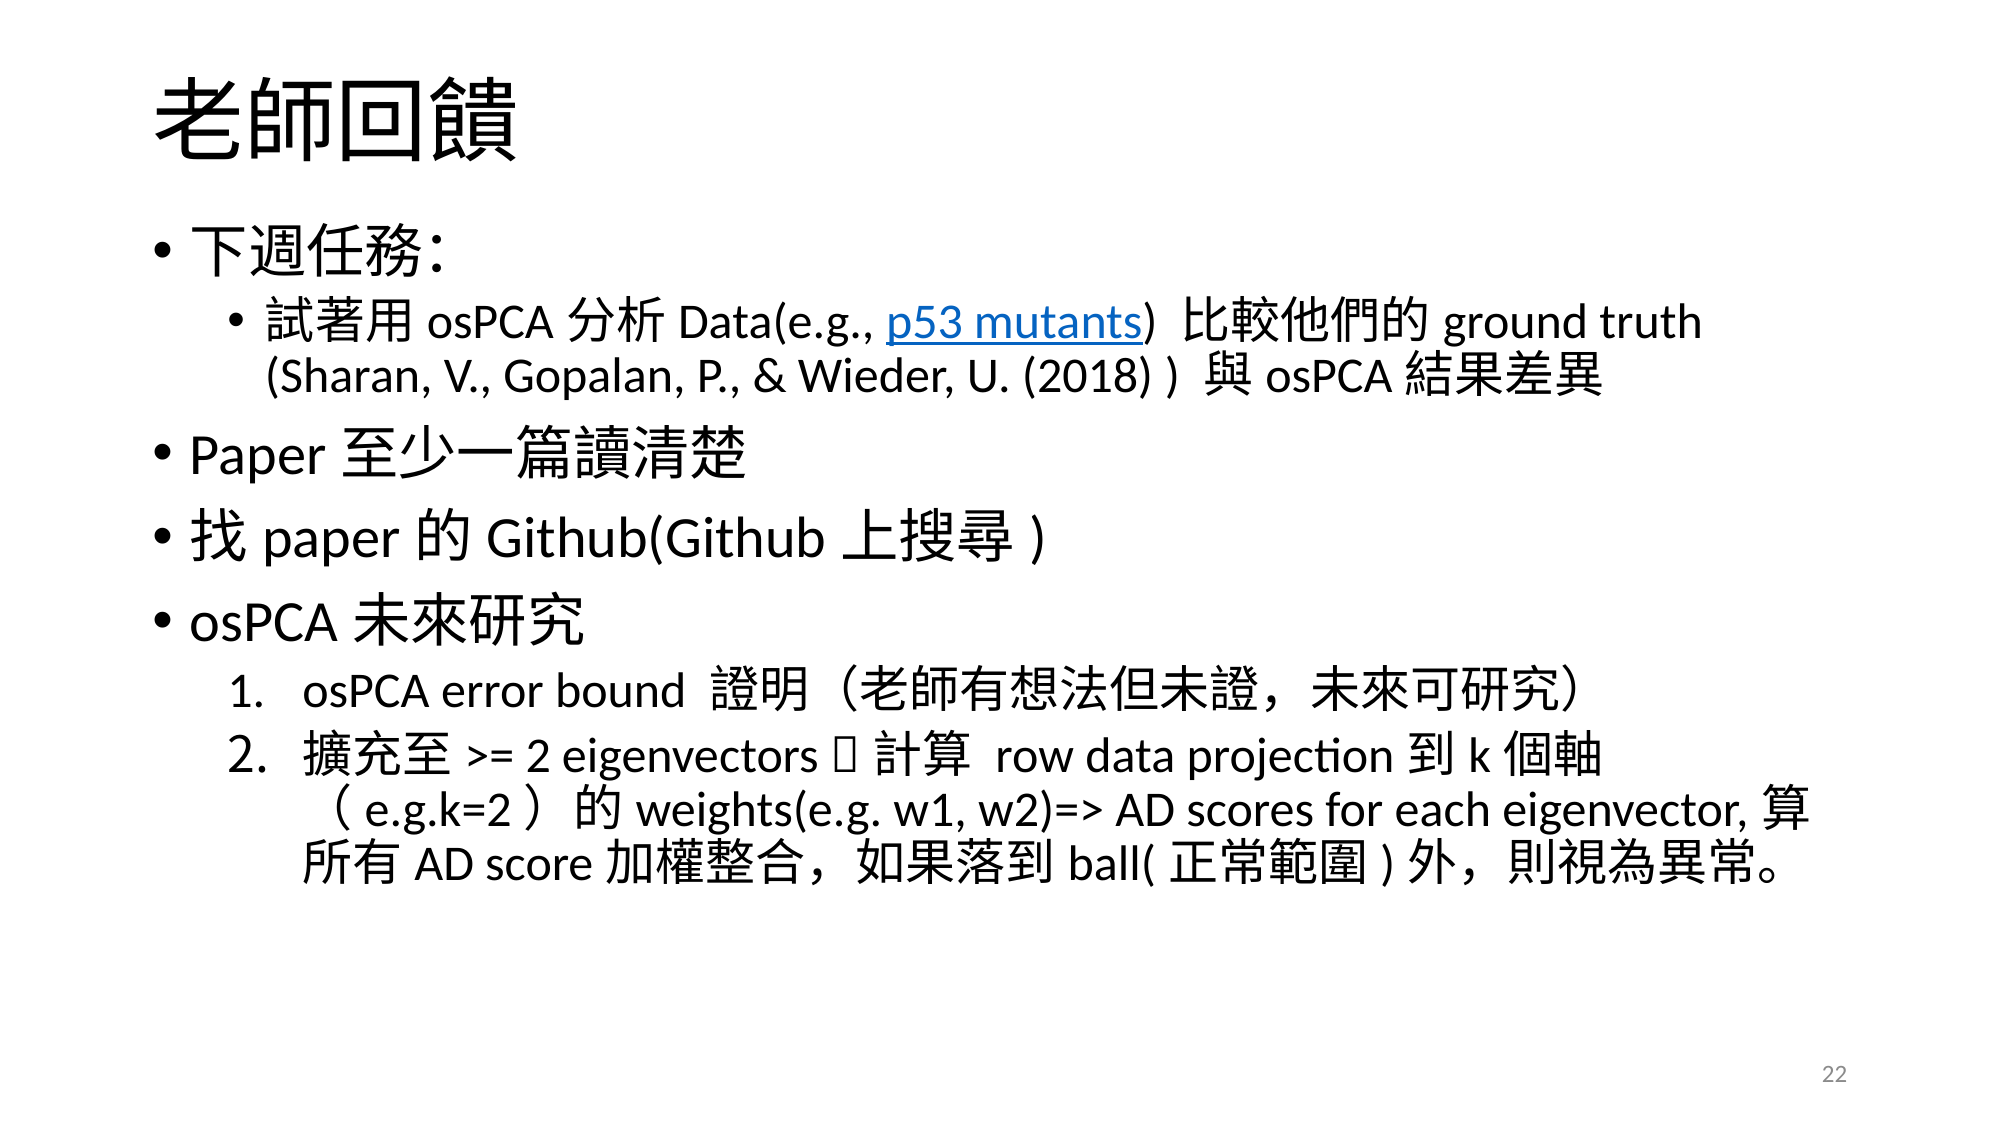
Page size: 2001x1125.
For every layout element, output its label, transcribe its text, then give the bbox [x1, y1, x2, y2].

slide_number 22 [1412, 1042, 1863, 1103]
title 老師回饋 [137, 59, 1863, 190]
list 下週任務： 試著用osPCA分析Data(e.g., p53 mutants) 比較他們的ground truth (Sharan, V., Gopalan, P., & Wieder, U. (2018) ) 與osPCA結果差異 Paper至少一篇讀清楚 找paper的Github(Github上搜尋) osPCA未來研究 osPCA error bound 證明（老師有想法但未證，未來可研究） 擴充至>= 2 eigenvectors 計算 row data projection到k個軸（e.g.k=2）的weights(e.g. w1, w2)=> AD scores for each eigenvector,算所有AD score加權整合，如果落到ball(正常範圍)外，則視為異常。 [137, 214, 1863, 1012]
